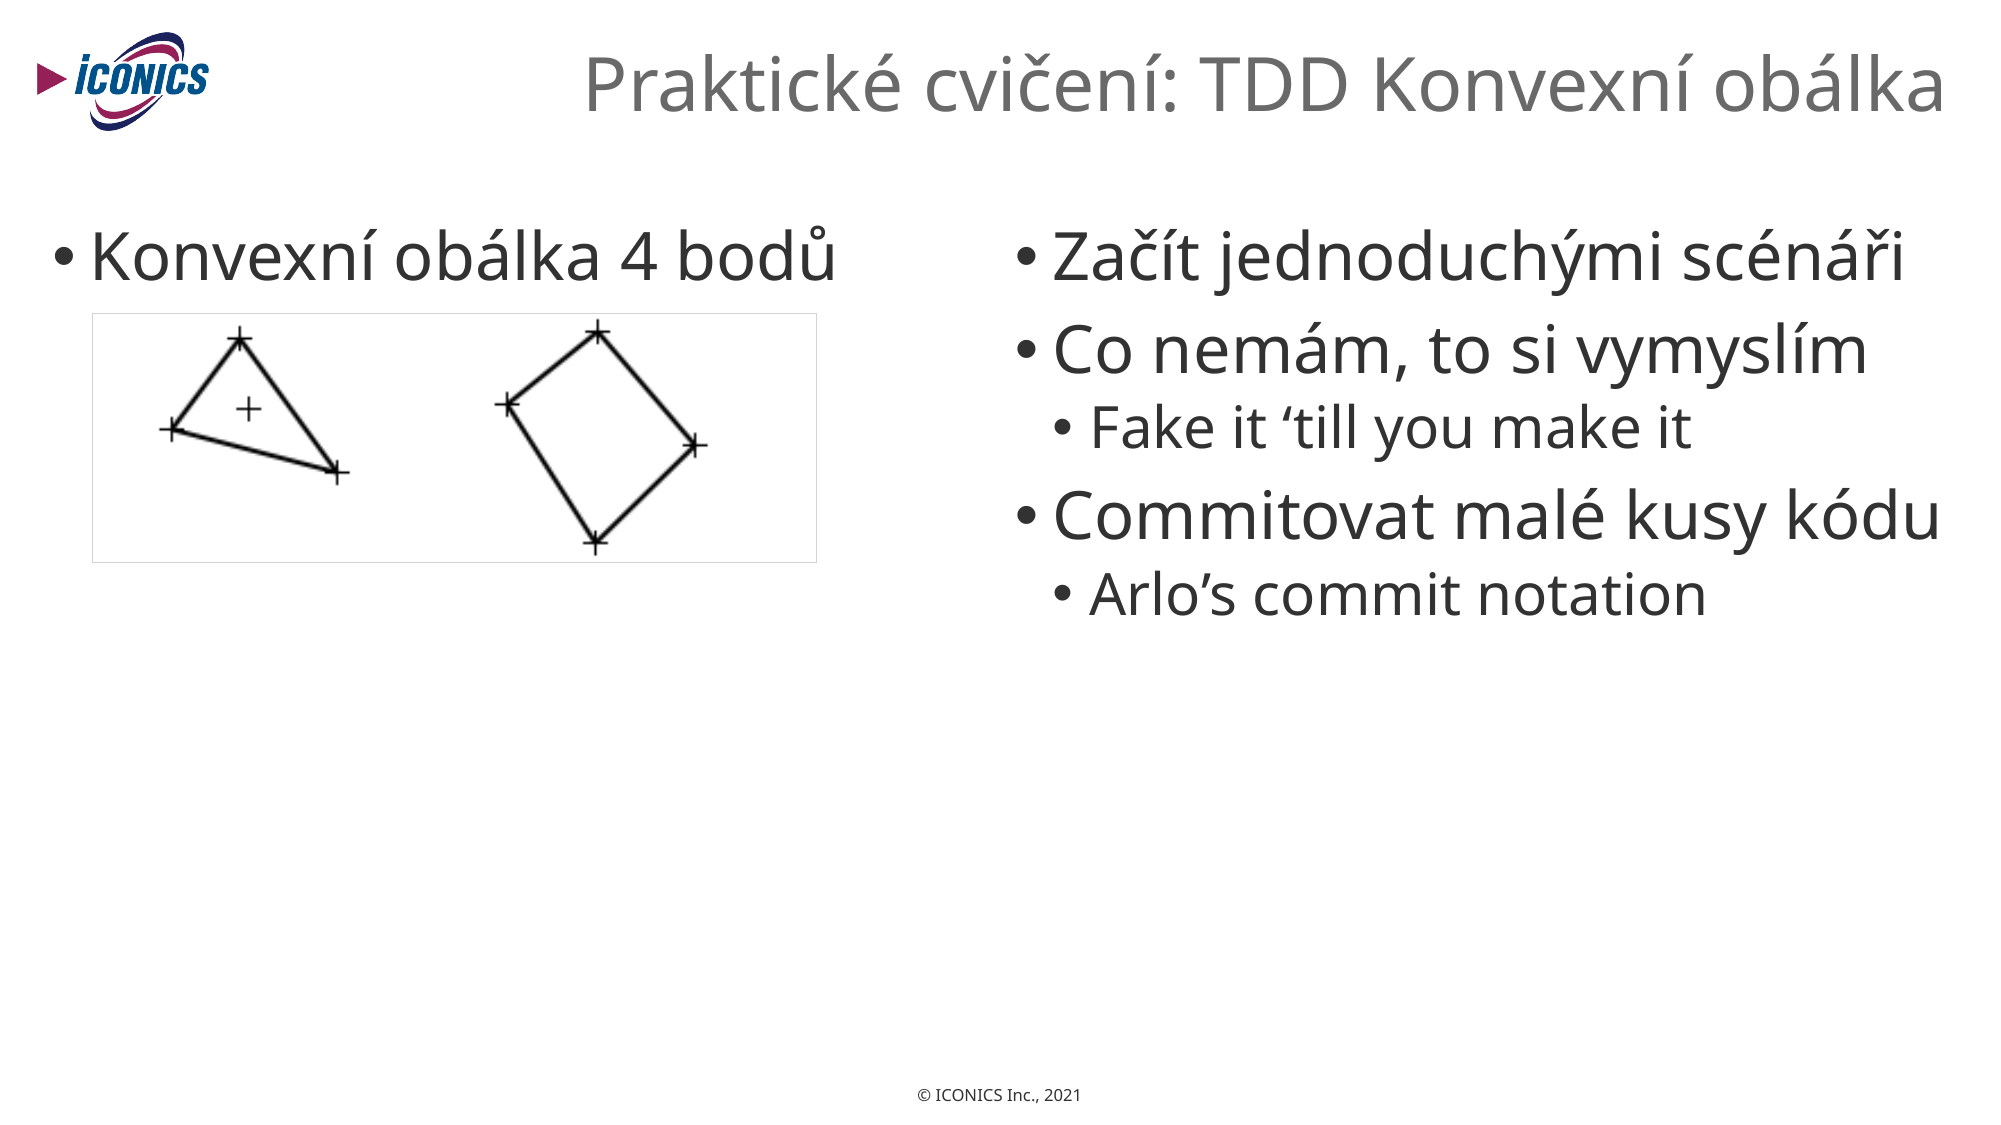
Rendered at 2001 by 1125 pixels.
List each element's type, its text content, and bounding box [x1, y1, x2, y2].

title Praktické cvičení: TDD Konvexní obálka [270, 23, 1963, 150]
picture [37, 32, 209, 131]
text_box Konvexní obálka 4 bodů [37, 215, 1000, 1065]
picture [92, 313, 817, 563]
list Začít jednoduchými scénáři Co nemám, to si vymyslím Fake it ‘till you make it Commitovat malé kusy kódu Arlo’s commit notation [1000, 216, 1963, 1065]
